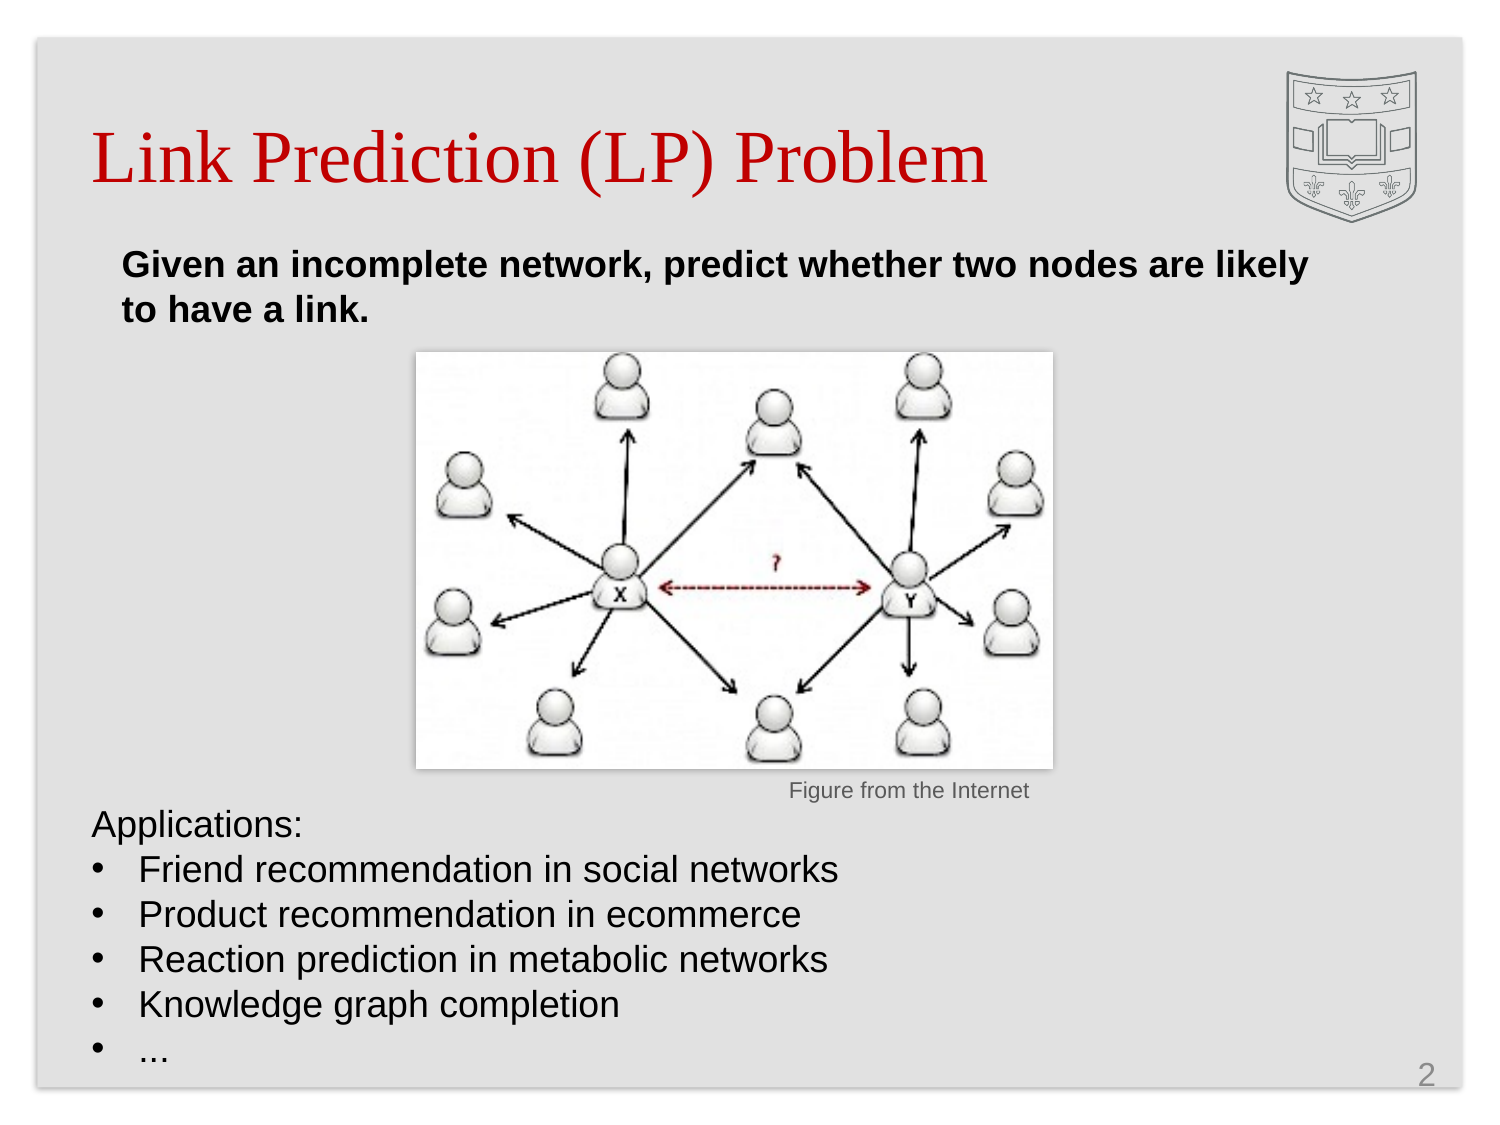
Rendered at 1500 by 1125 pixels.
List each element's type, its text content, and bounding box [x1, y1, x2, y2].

text_box Figure from the Internet [774, 777, 1045, 792]
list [416, 351, 1053, 769]
text_box Applications: Friend recommendation in social networks Product recommendation in ecommerce Reaction prediction in metabolic networks Knowledge graph completion ... [76, 792, 1169, 1078]
title Link Prediction (LP) Problem [76, 71, 1264, 233]
text_box Given an incomplete network, predict whether two nodes are likely to have a link. [106, 232, 1326, 788]
slide_number 2 [1113, 1042, 1452, 1103]
picture [1286, 71, 1417, 223]
